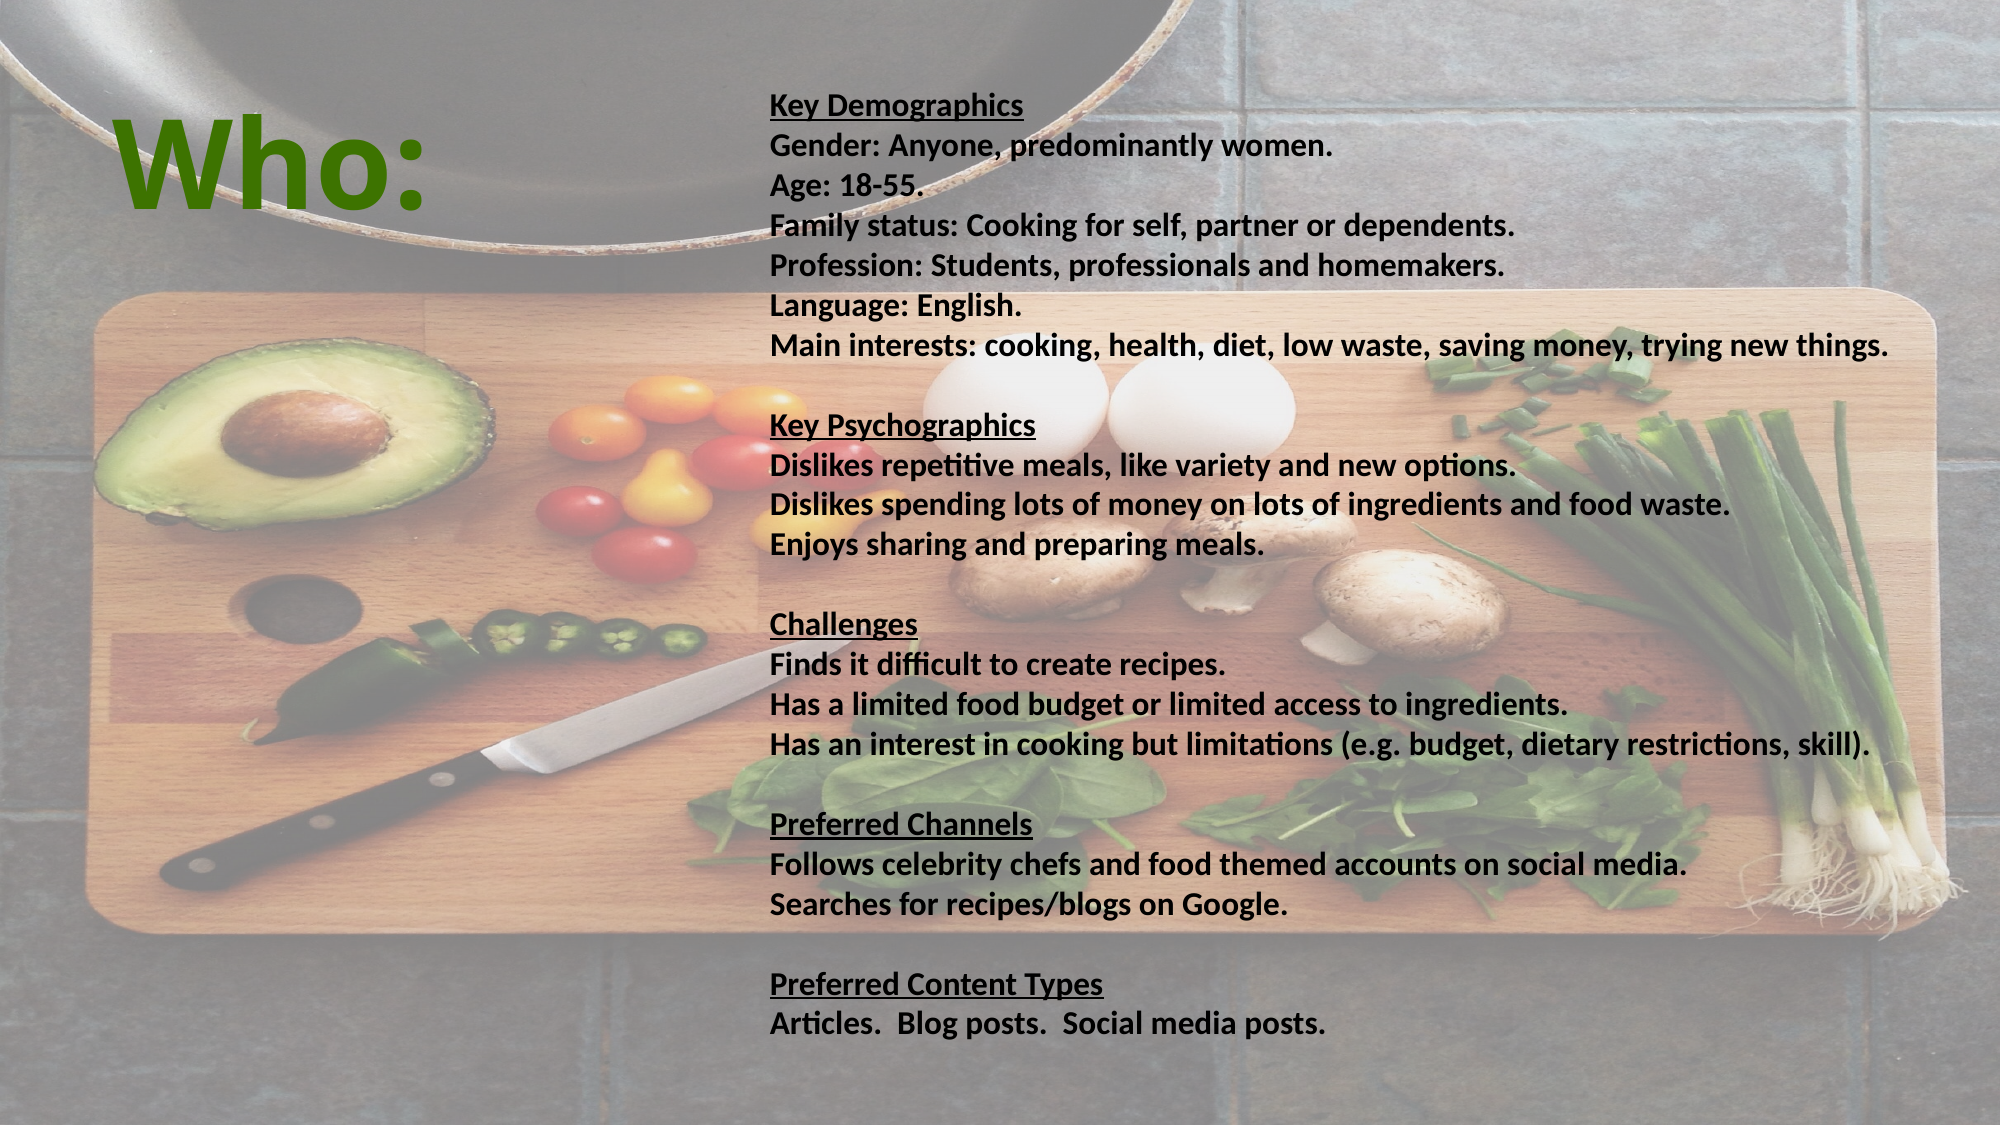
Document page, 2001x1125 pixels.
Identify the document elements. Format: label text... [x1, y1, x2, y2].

title Who: [7, 59, 535, 245]
text_box Key Demographics Gender: Anyone, predominantly women. Age: 18-55. Family status: Cooking for self, partner or dependents. Profession: Students, professionals and homemakers. Language: English. Main interests: cooking, health, diet, low waste, saving money, trying new things. Key Psychographics Dislikes repetitive meals, like variety and new options. Dislikes spending lots of money on lots of ingredients and food waste. Enjoys sharing and preparing meals. Challenges Finds it difficult to create recipes. Has a limited food budget or limited access to ingredients. Has an interest in cooking but limitations (e.g. budget, dietary restrictions, skill). Preferred Channels Follows celebrity chefs and food themed accounts on social media. Searches for recipes/blogs on Google. Preferred Content Types Articles. Blog posts. Social media posts. [754, 76, 2000, 1125]
